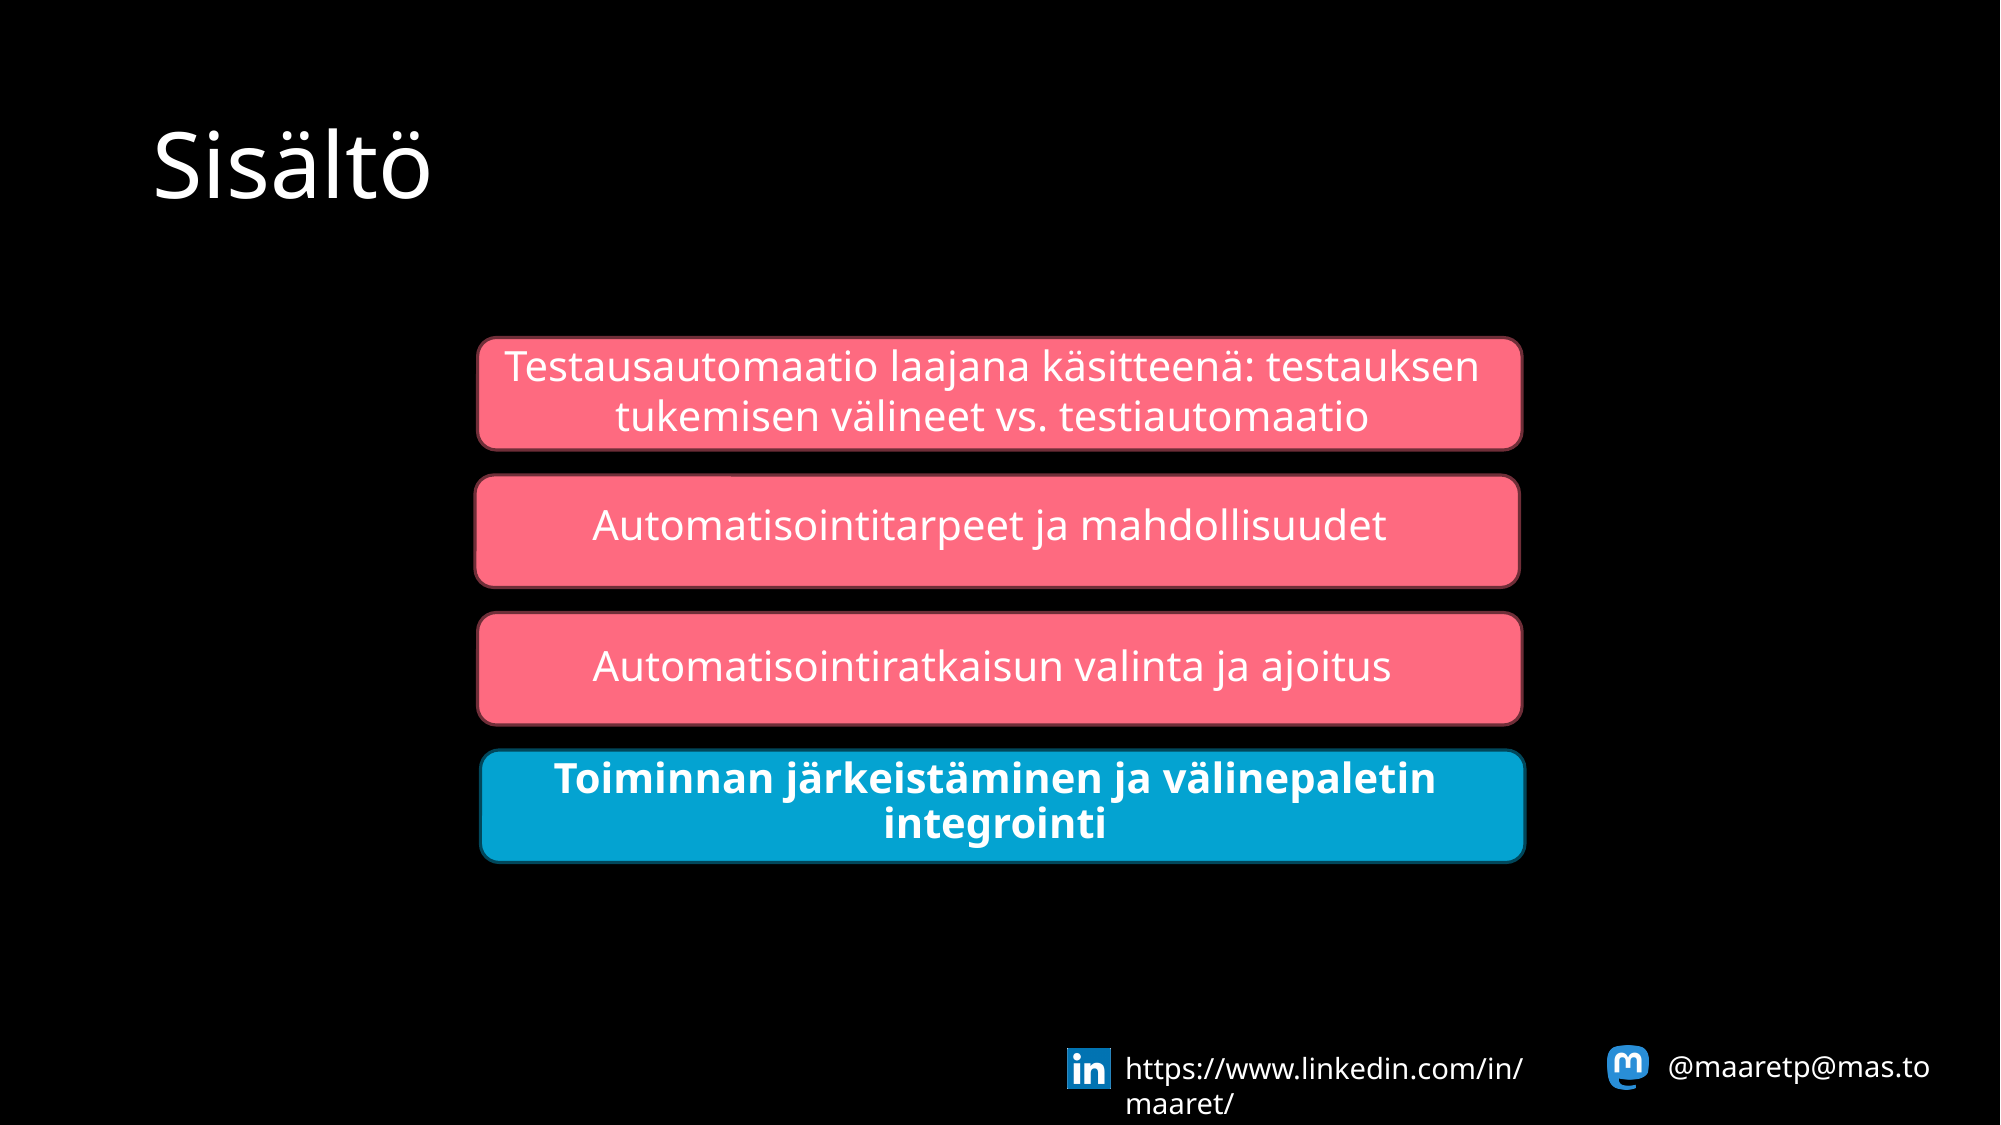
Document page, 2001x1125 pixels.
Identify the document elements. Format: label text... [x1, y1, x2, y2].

text_box Toiminnan järkeistäminen ja välinepaletin integrointi [478, 748, 1527, 865]
picture [1607, 1045, 1649, 1090]
title Sisältö [137, 59, 1863, 278]
text_box Automatisointitarpeet ja mahdollisuudet [473, 473, 1522, 590]
text_box Automatisointiratkaisun valinta ja ajoitus [475, 610, 1524, 727]
picture [1067, 1048, 1111, 1089]
text_box Testausautomaatio laajana käsitteenä: testauksen tukemisen välineet vs. testiautomaatio [475, 335, 1524, 452]
